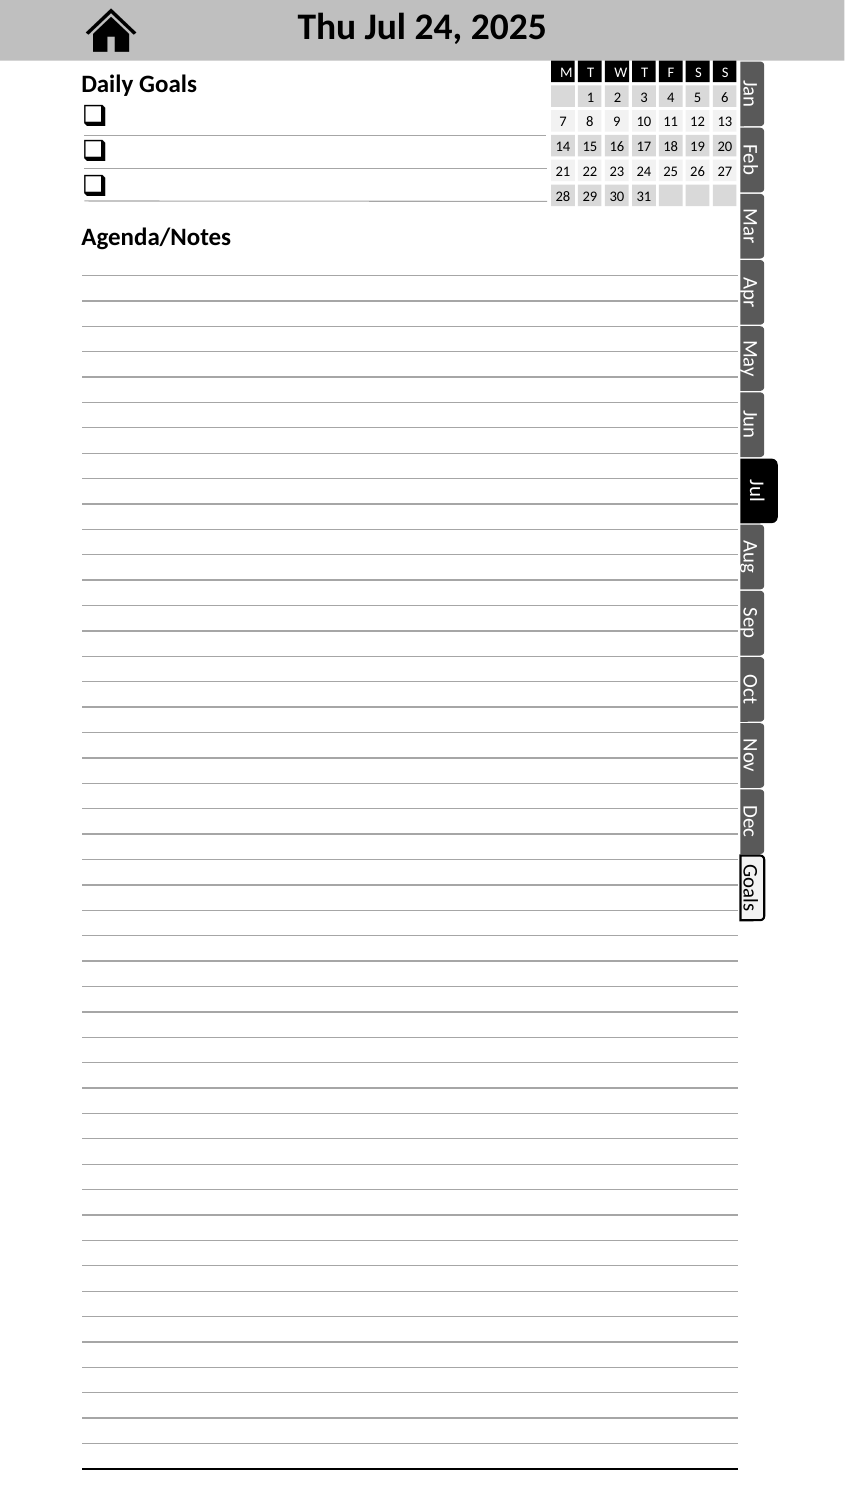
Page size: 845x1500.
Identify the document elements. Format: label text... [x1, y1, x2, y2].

list Thu Jul 24, 2025 [190, 0, 655, 61]
picture [82, 1, 140, 59]
